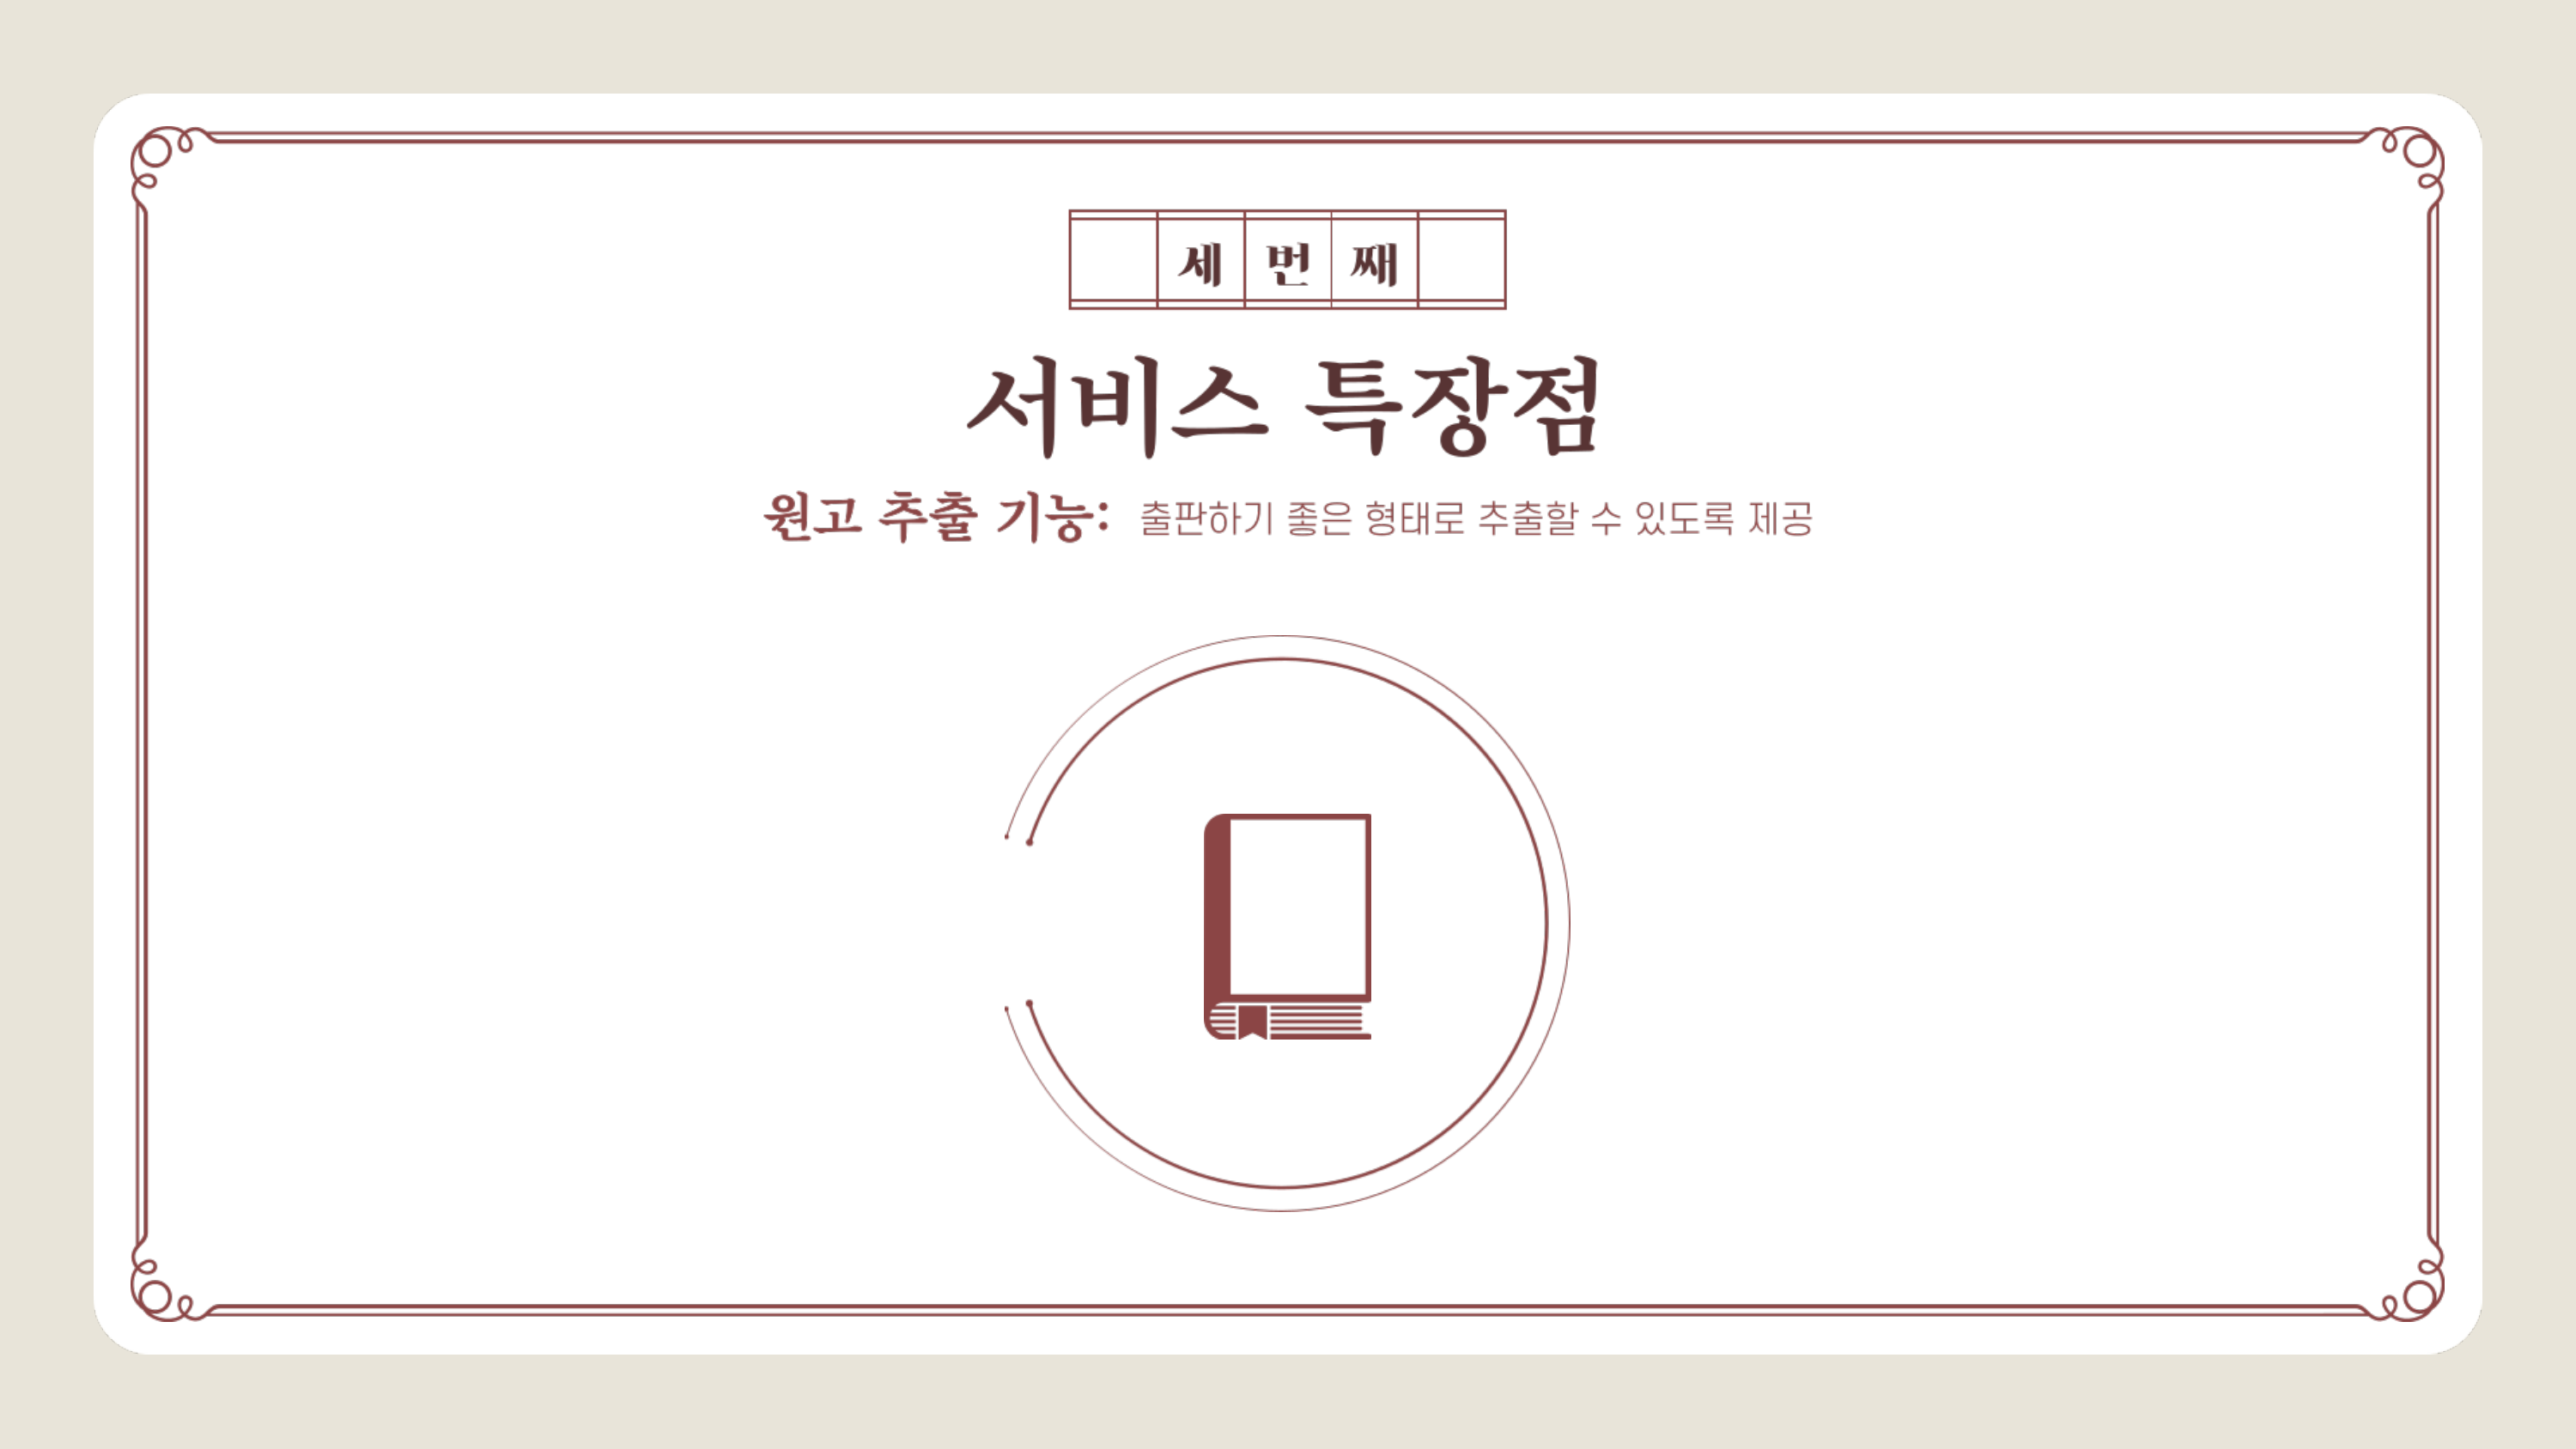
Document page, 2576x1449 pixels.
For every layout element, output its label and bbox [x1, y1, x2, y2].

text_box [753, 477, 1822, 543]
text_box [93, 93, 2482, 1355]
text_box [1005, 634, 1571, 1212]
picture [471, 162, 1723, 508]
text_box [1204, 814, 1372, 1040]
